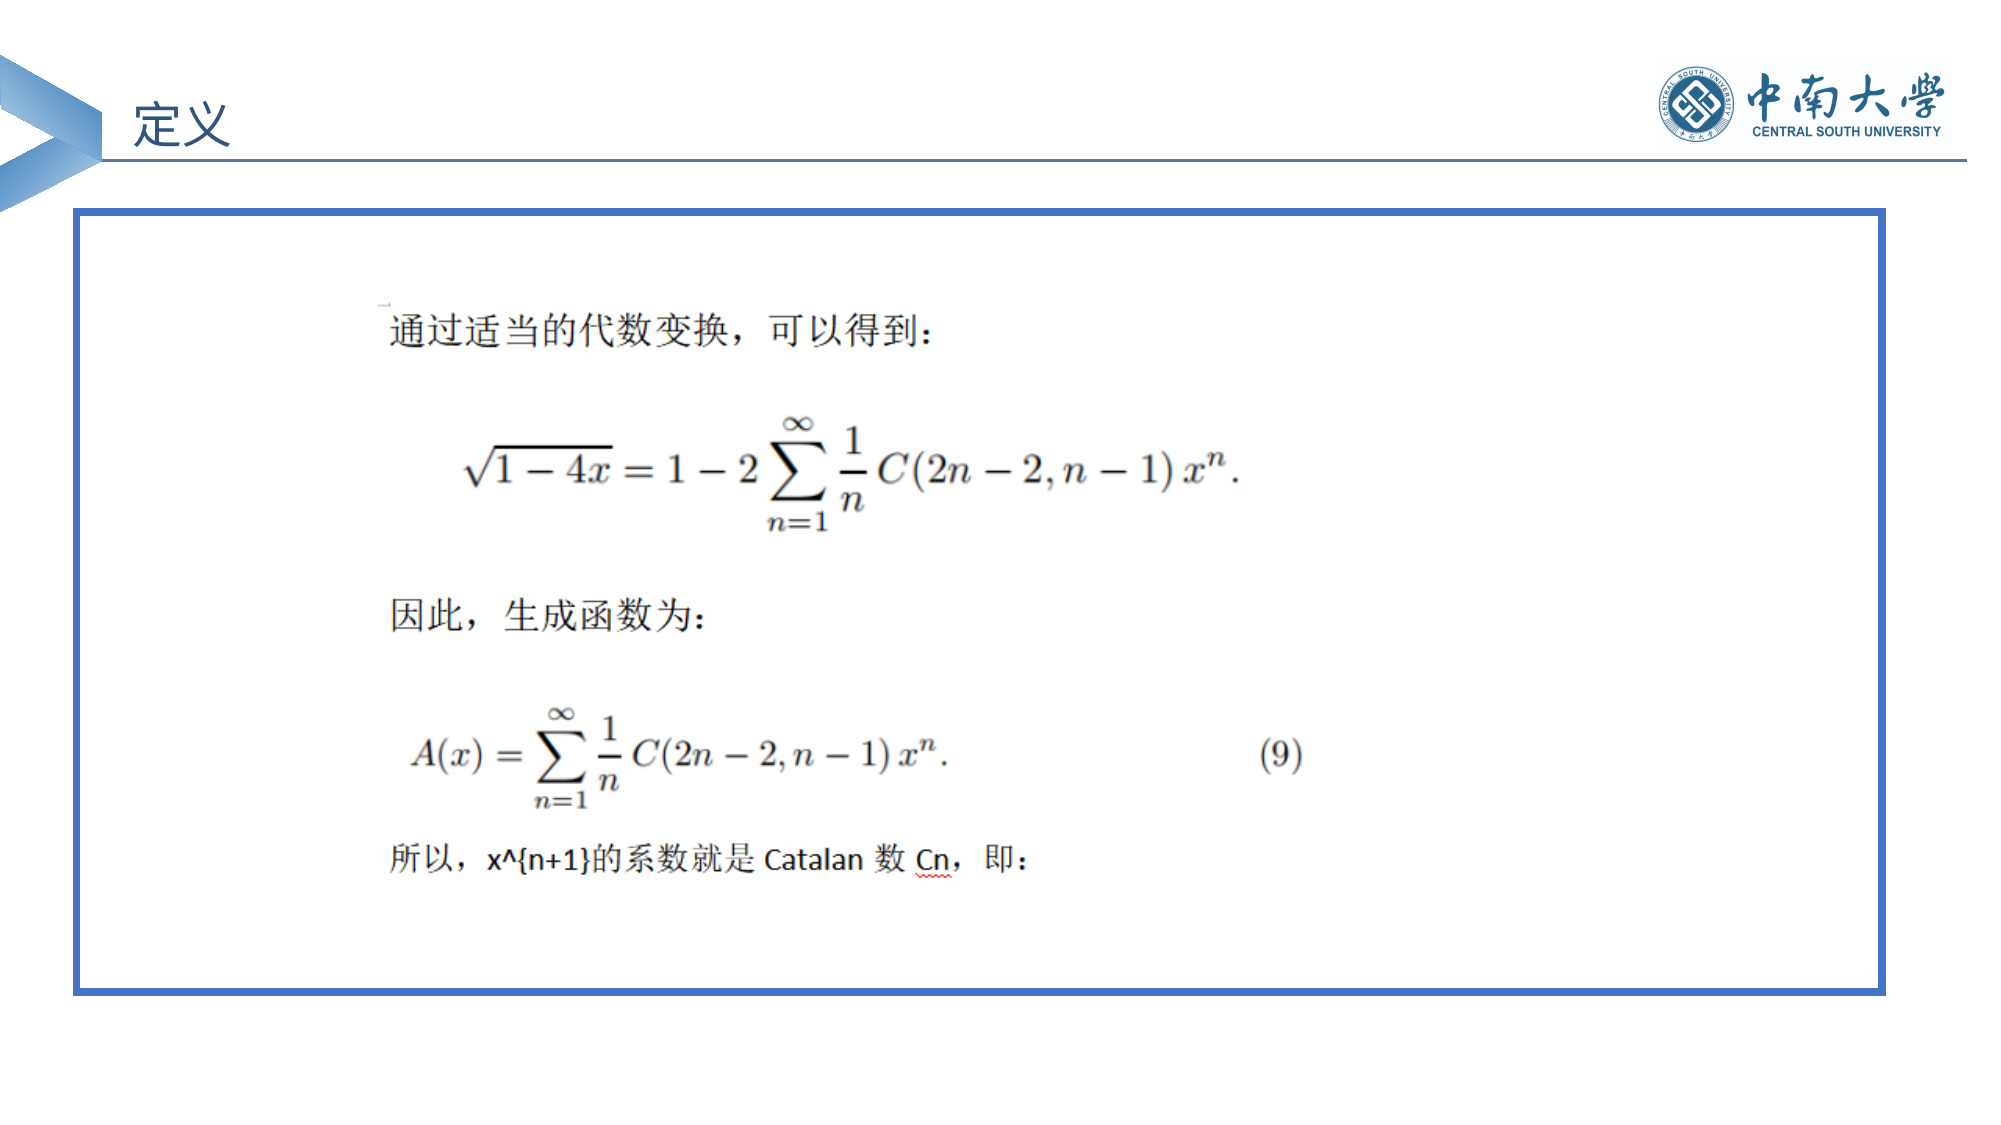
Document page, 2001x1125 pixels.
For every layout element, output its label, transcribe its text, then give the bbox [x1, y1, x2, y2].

text_box 定义 [118, 85, 1118, 160]
text_box [76, 211, 1883, 993]
picture [378, 302, 1364, 903]
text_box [0, 55, 102, 212]
picture [1653, 55, 1953, 150]
